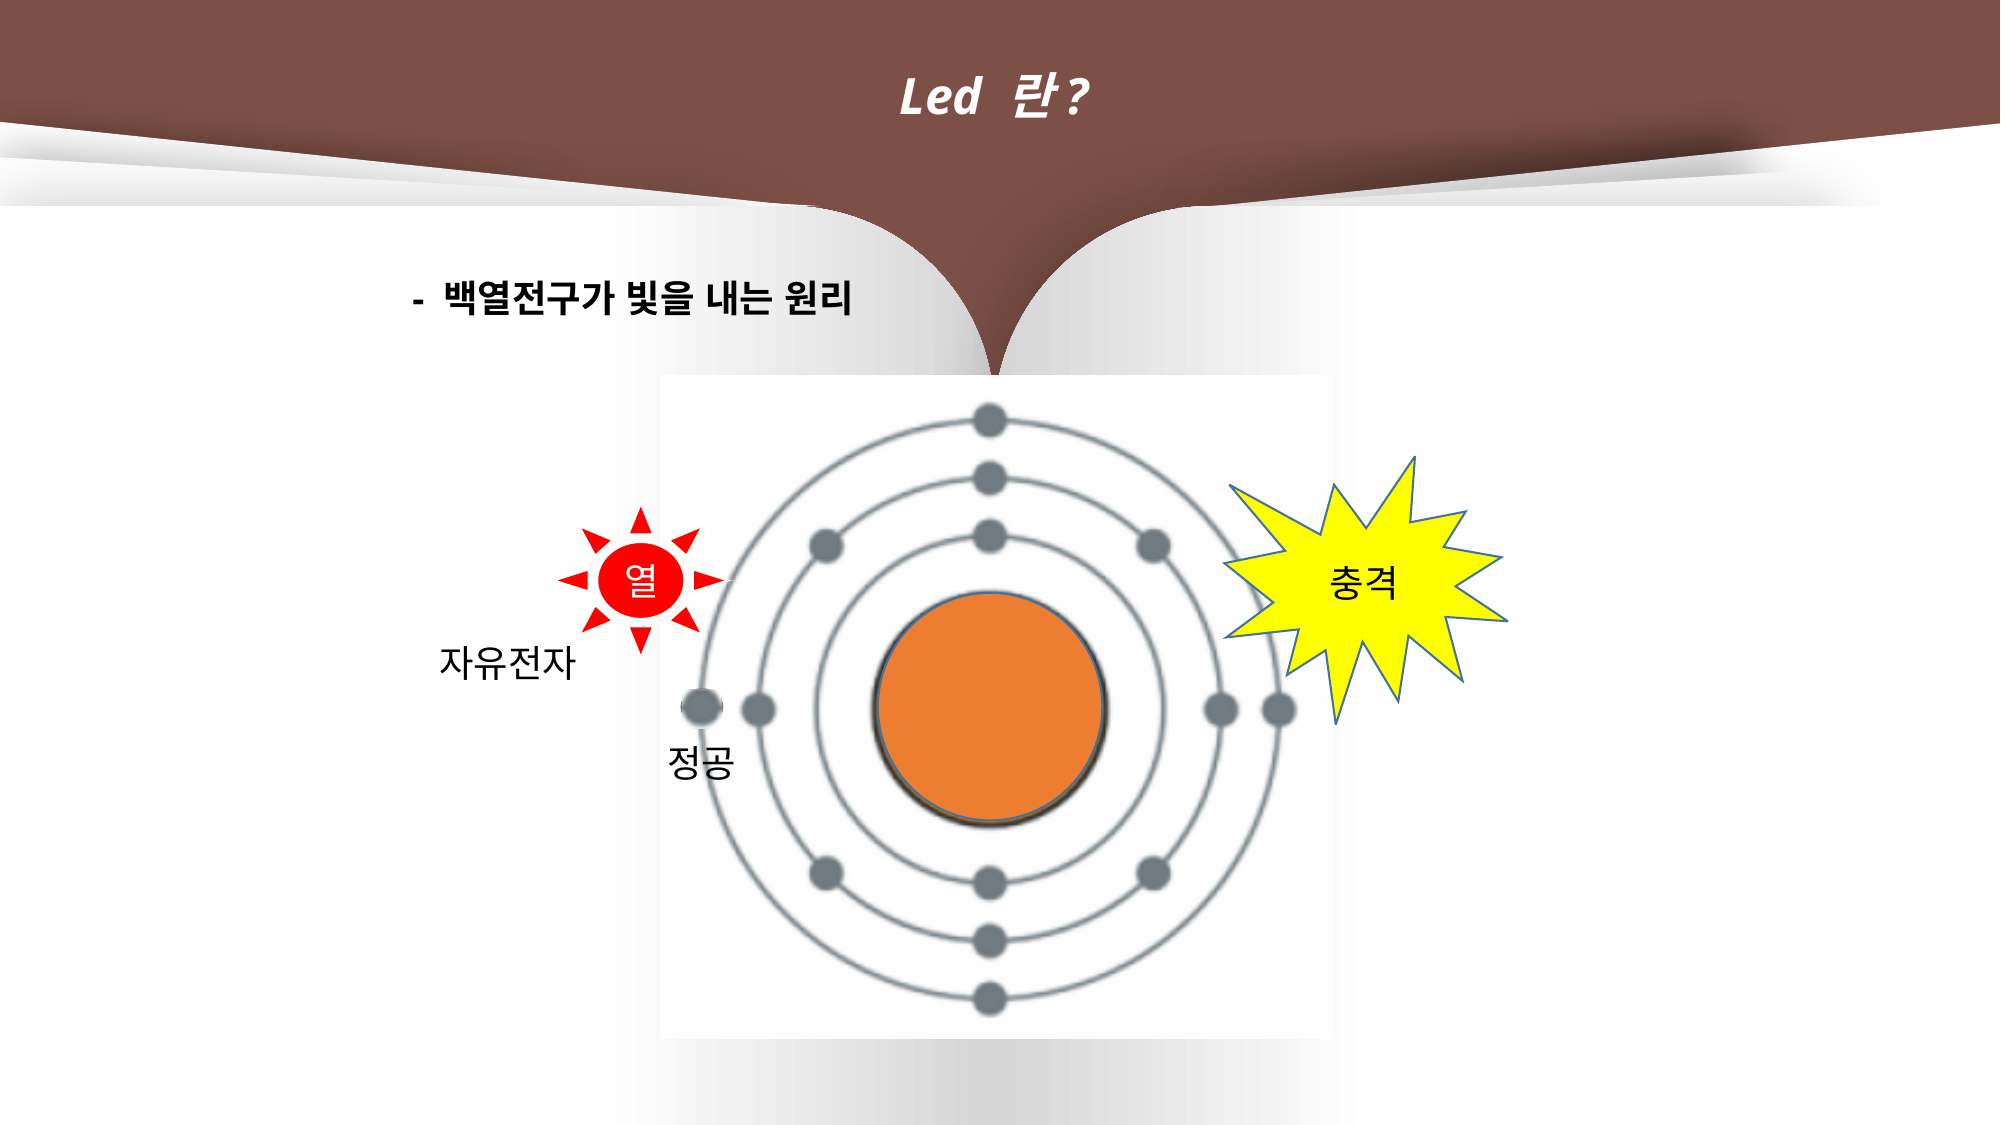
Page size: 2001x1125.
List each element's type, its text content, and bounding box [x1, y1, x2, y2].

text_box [0, 121, 2000, 1125]
text_box Led 란? [725, 26, 1263, 121]
picture [660, 375, 1333, 1039]
